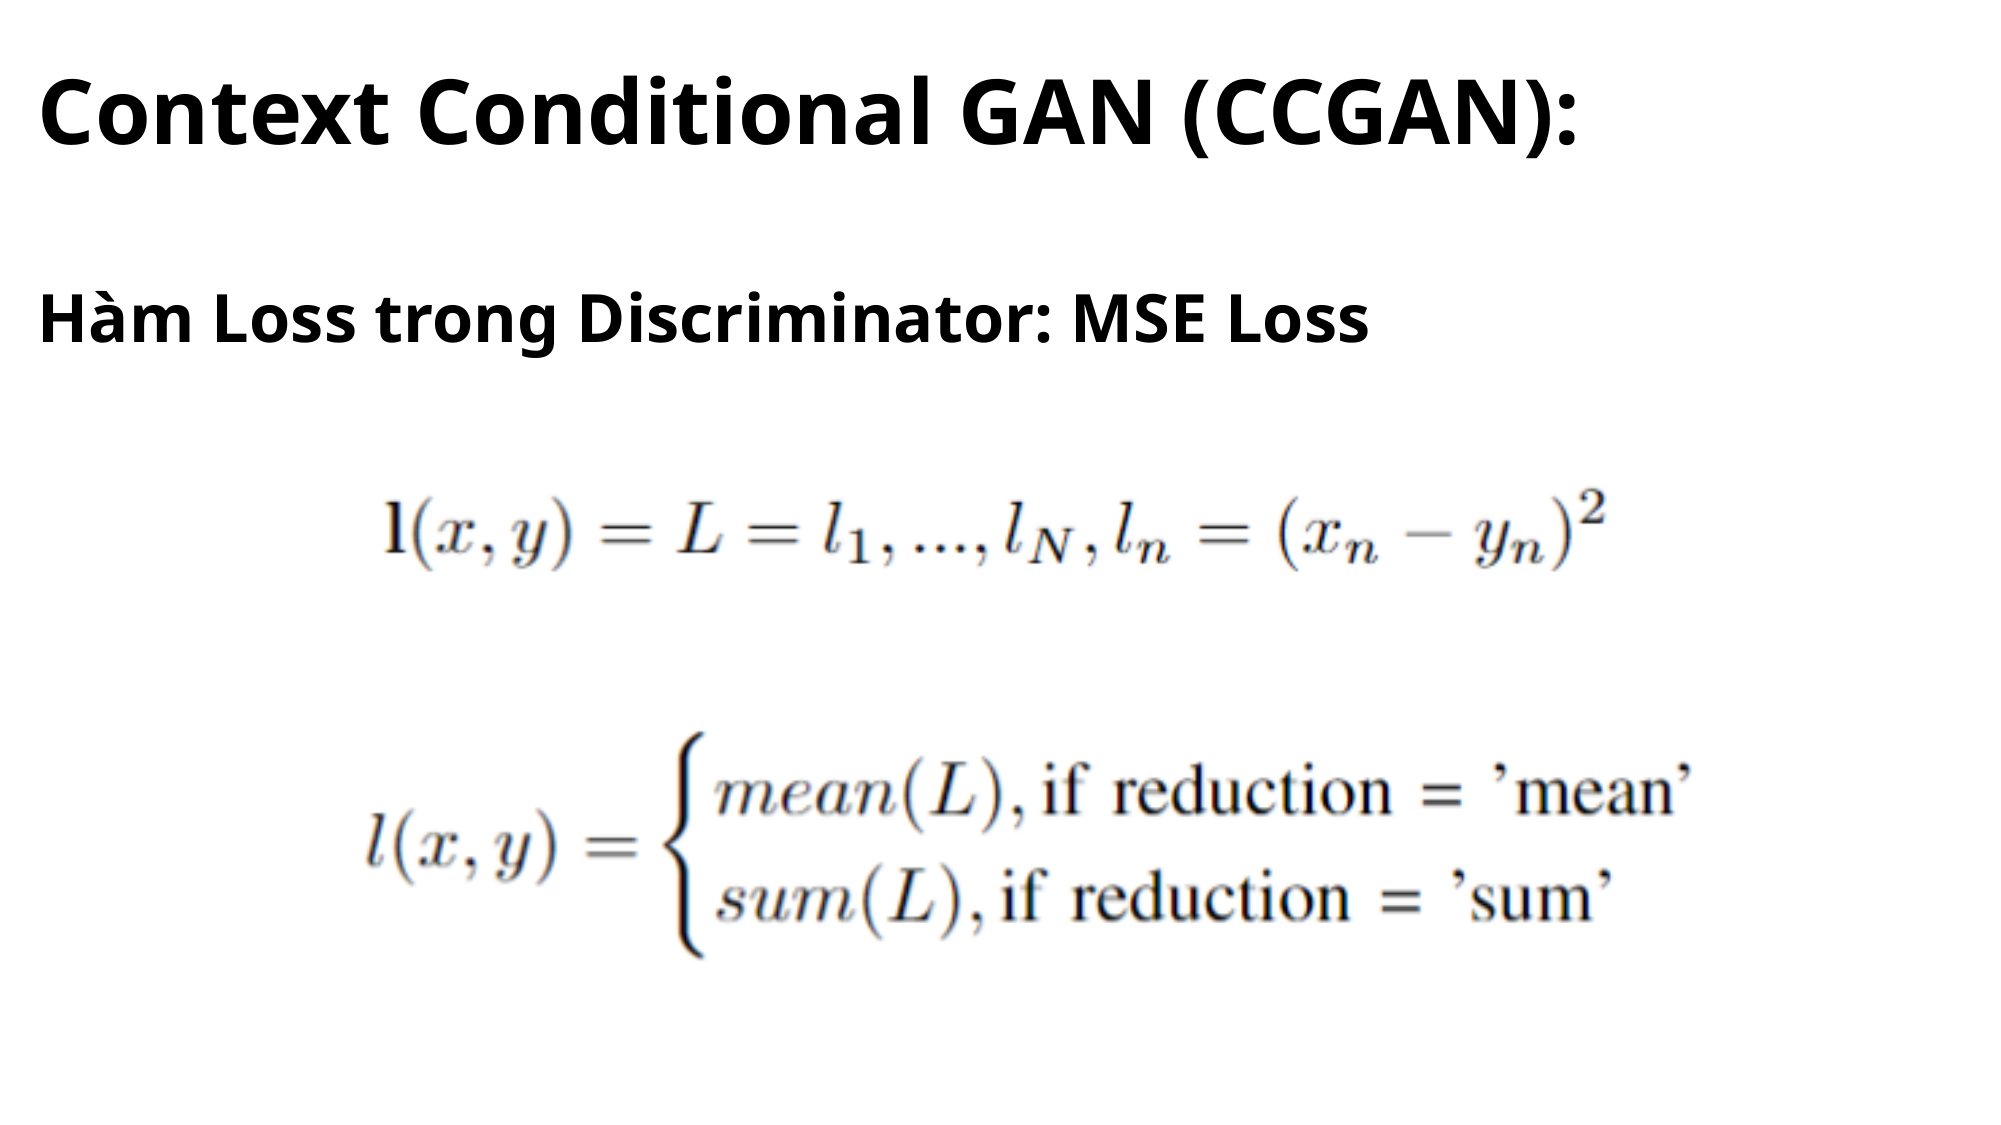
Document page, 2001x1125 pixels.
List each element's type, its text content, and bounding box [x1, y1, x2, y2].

picture [348, 439, 1652, 620]
picture [314, 689, 1795, 972]
title Context Conditional GAN (CCGAN): [22, 15, 1748, 172]
list Hàm Loss trong Discriminator: MSE Loss [22, 212, 1925, 369]
